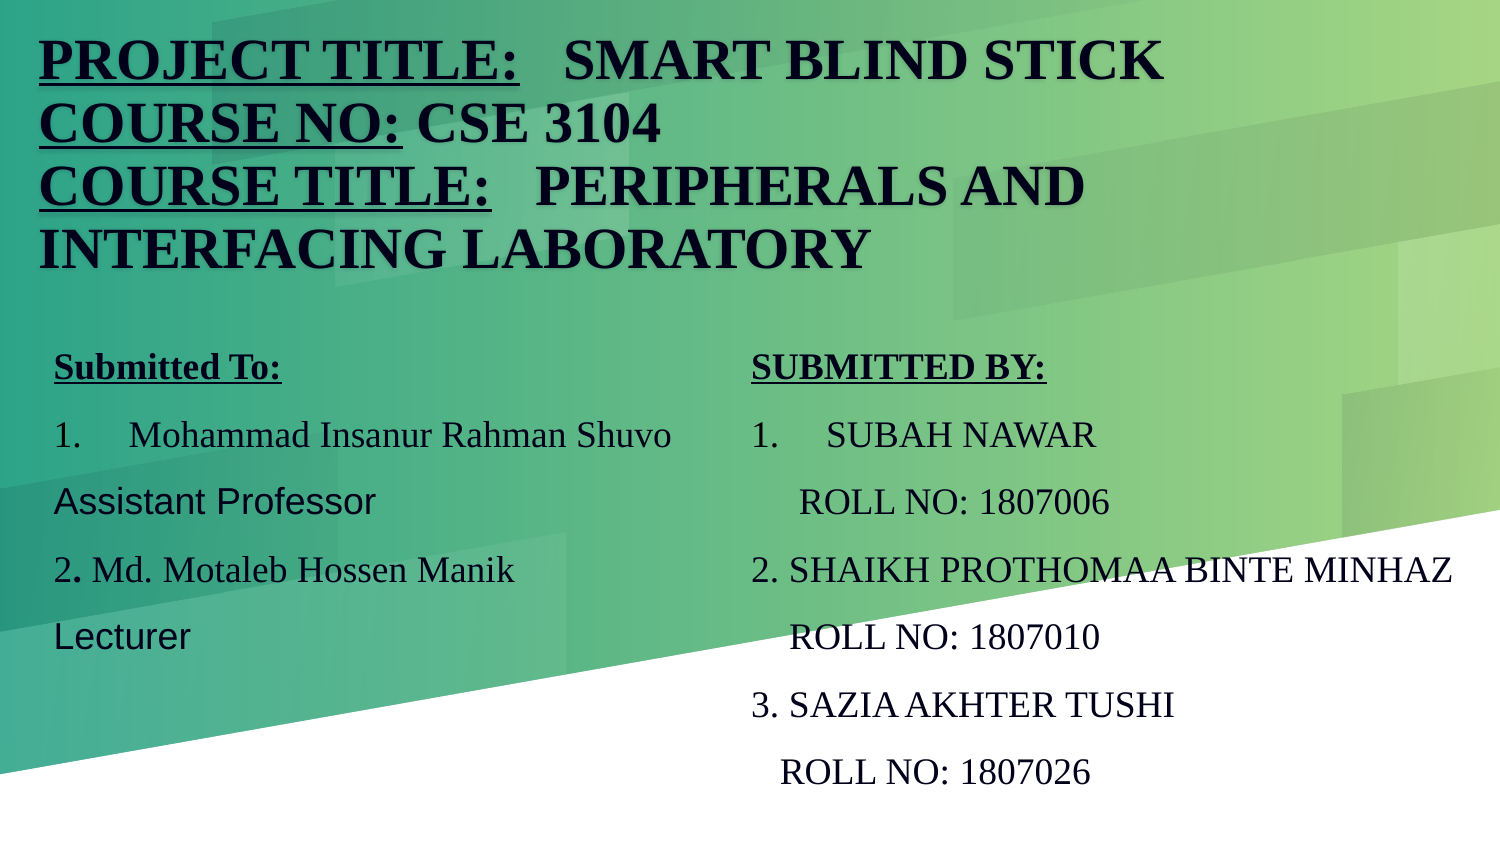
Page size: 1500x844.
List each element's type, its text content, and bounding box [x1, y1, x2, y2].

text_box Submitted by: Subah Nawar Roll no: 1807006 2. Shaikh Prothomaa Binte Minhaz Roll no: 1807010 3. Sazia Akhter Tushi Roll no: 1807026 [736, 317, 1500, 829]
text_box Submitted To: Mohammad Insanur Rahman Shuvo Assistant Professor 2. Md. Motaleb Hossen Manik Lecturer [38, 317, 736, 678]
title PROJECT TITLE: SMART BLIND STICK COURSE NO: CSE 3104 COURSE TITLE: PERIPHERALS AND INTERFACING LABORATORY [38, 29, 1382, 317]
